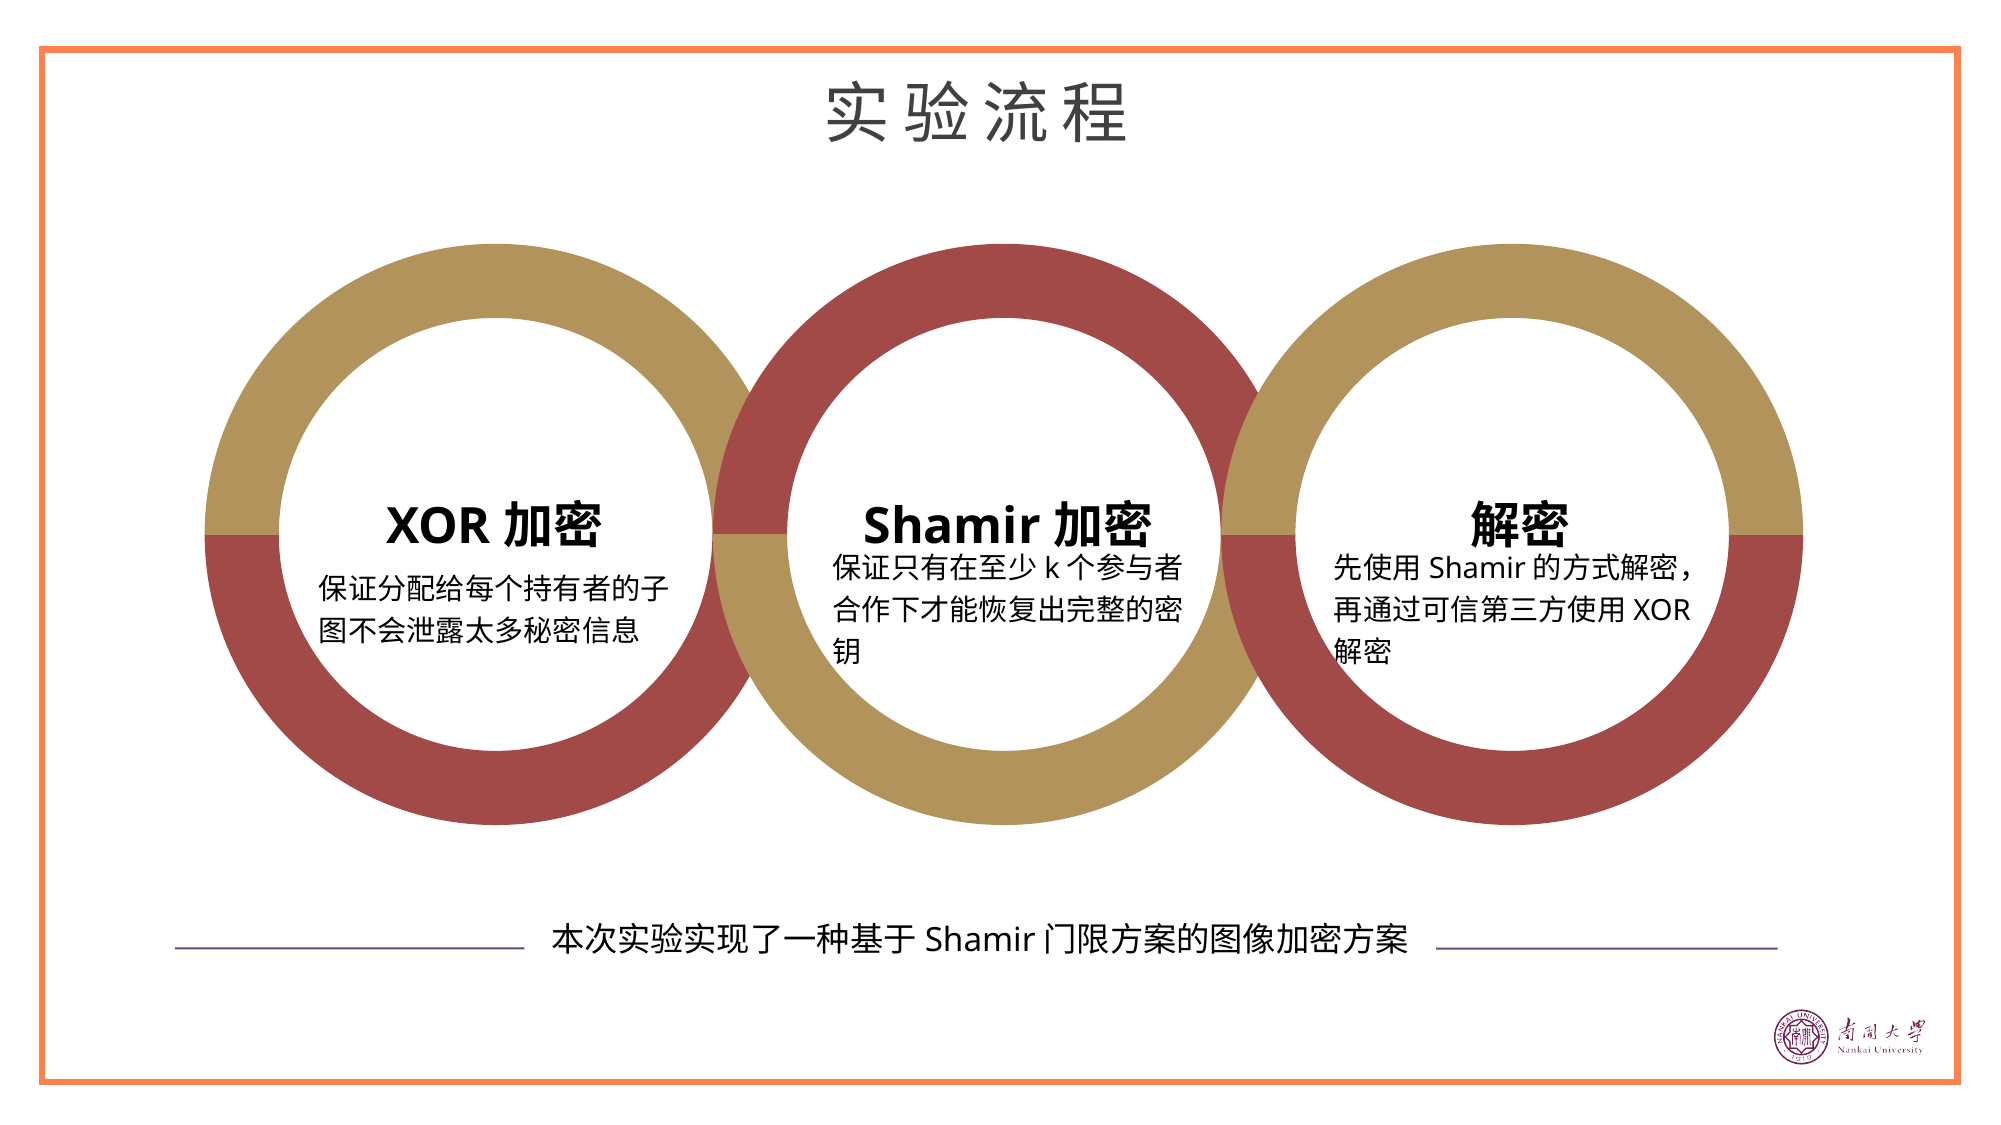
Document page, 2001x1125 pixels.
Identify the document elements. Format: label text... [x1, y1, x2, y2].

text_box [174, 884, 1778, 985]
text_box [712, 243, 1221, 826]
text_box 实验流程 [669, 70, 1284, 151]
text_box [1221, 243, 1804, 826]
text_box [204, 243, 712, 826]
picture [1761, 970, 1937, 1104]
